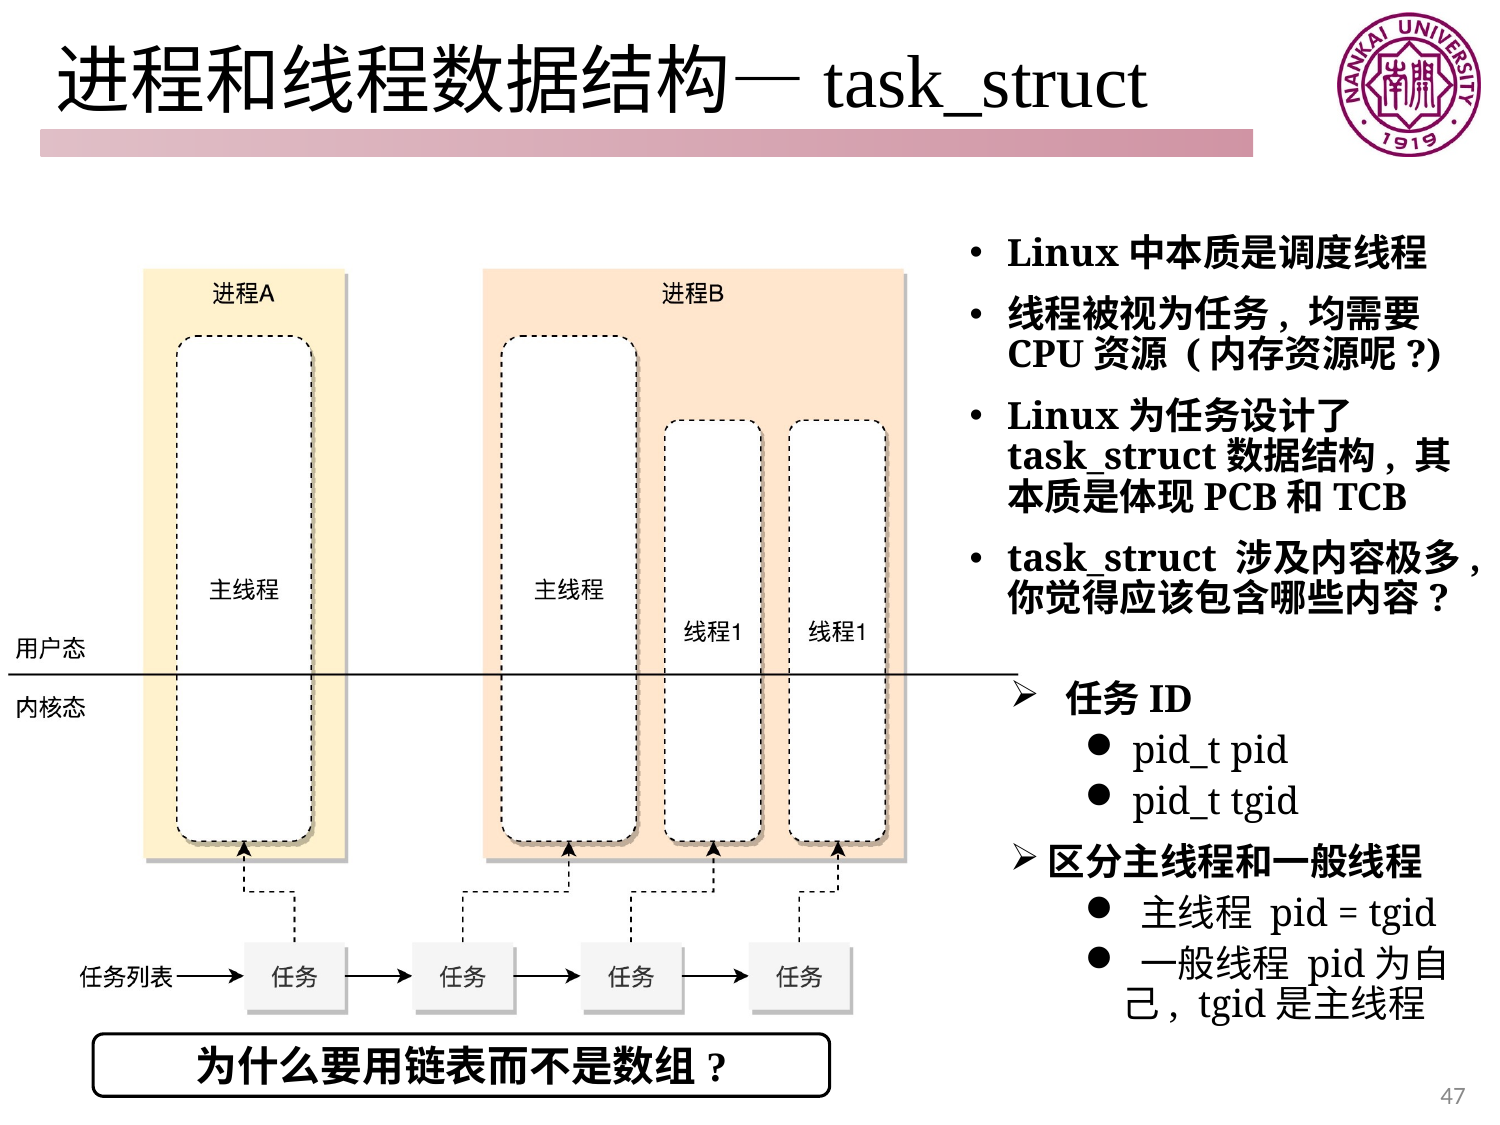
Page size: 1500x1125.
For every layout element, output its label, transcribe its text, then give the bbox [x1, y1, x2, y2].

text_box Linux中本质是调度线程 线程被视为任务, 均需要CPU资源 (内存资源呢?) Linux为任务设计了task_struct数据结构, 其本质是体现PCB和TCB task_struct 涉及内容极多, 你觉得应该包含哪些内容? [954, 226, 1500, 649]
picture [1337, 12, 1481, 157]
text_box 任务ID pid_t pid pid_t tgid 区分主线程和一般线程 主线程 pid = tgid 一般线程 pid为自己, tgid是主线程 [995, 672, 1500, 1096]
slide_number 47 [1143, 1096, 1481, 1125]
title 进程和线程数据结构—task_struct [40, 33, 1335, 133]
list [0, 248, 1026, 1027]
text_box 为什么要用链表而不是数组? [92, 1032, 831, 1098]
